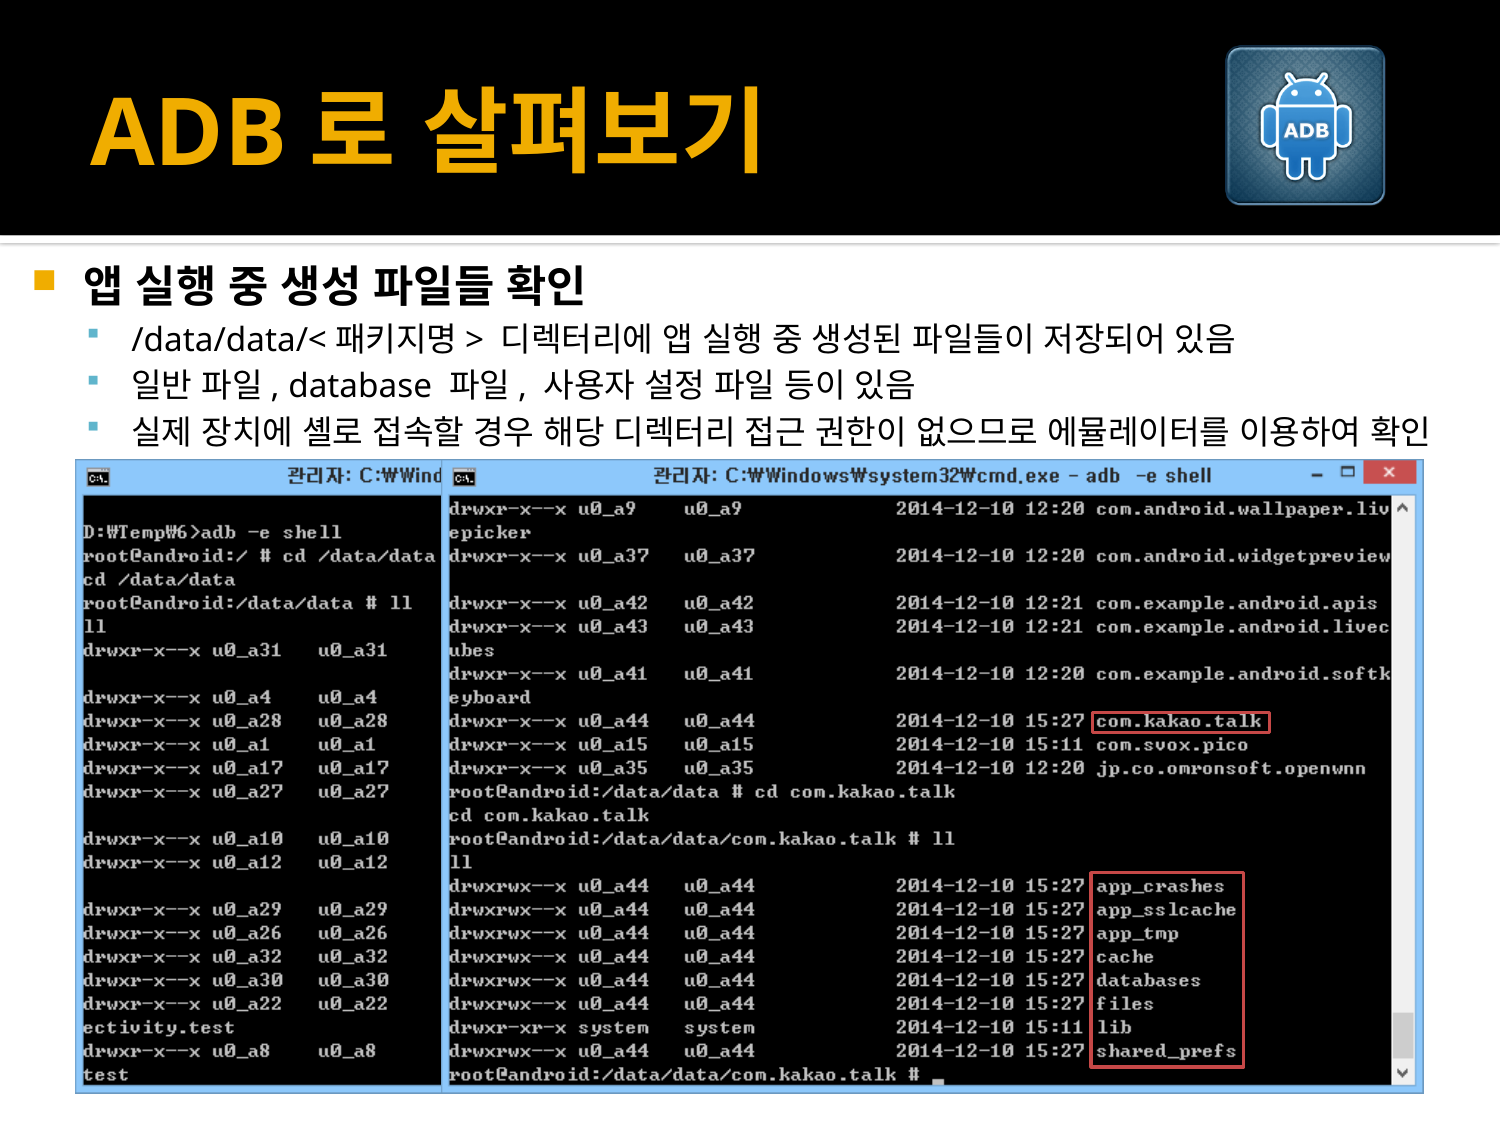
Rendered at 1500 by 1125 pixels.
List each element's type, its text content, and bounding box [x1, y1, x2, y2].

list 앱 실행 중 생성 파일들 확인 /data/data/<패키지명> 디렉터리에 앱 실행 중 생성된 파일들이 저장되어 있음 일반 파일, database 파일, 사용자 설정 파일 등이 있음 실제 장치에 셸로 접속할 경우 해당 디렉터리 접근 권한이 없으므로 에뮬레이터를 이용하여 확인 cd /data/data ↵ ll ↵ cd /data/data/<패키지명> ↵ ll ↵ [2, 243, 1447, 1125]
picture [1222, 42, 1388, 209]
title ADB로 살펴보기 [75, 25, 1425, 231]
picture [74, 459, 1424, 1095]
